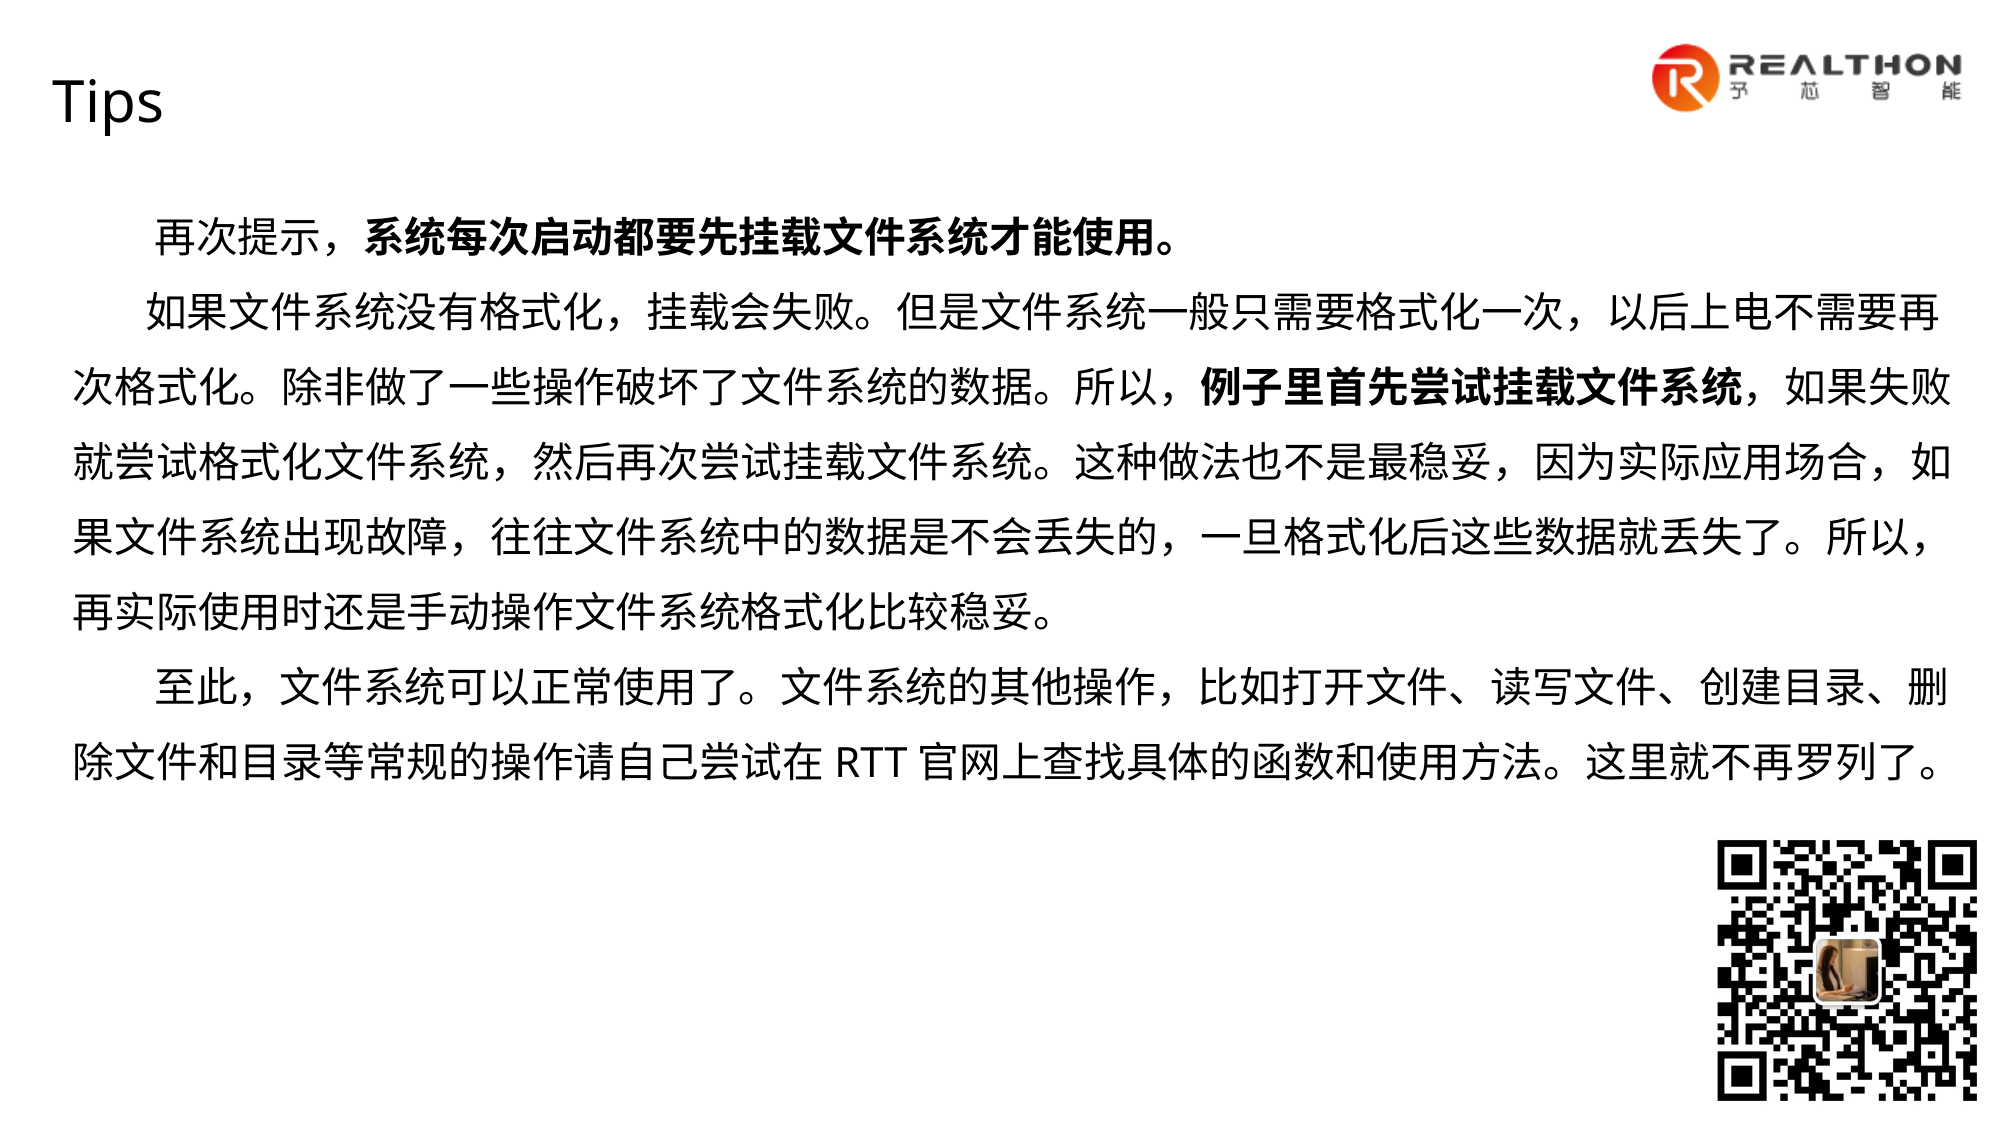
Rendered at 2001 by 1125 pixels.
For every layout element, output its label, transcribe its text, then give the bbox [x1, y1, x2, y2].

picture [1629, 13, 1990, 141]
picture [1695, 829, 2000, 1116]
list Tips [22, 28, 1550, 178]
text_box 再次提示，系统每次启动都要先挂载文件系统才能使用。 如果文件系统没有格式化，挂载会失败。但是文件系统一般只需要格式化一次，以后上电不需要再次格式化。除非做了一些操作破坏了文件系统的数据。所以，例子里首先尝试挂载文件系统，如果失败就尝试格式化文件系统，然后再次尝试挂载文件系统。这种做法也不是最稳妥，因为实际应用场合，如果文件系统出现故障，往往文件系统中的数据是不会丢失的，一旦格式化后这些数据就丢失了。所以，再实际使用时还是手动操作文件系统格式化比较稳妥。 至此，文件系统可以正常使用了。文件系统的其他操作，比如打开文件、读写文件、创建目录、删除文件和目录等常规的操作请自己尝试在RTT官网上查找具体的函数和使用方法。这里就不再罗列了。 [58, 177, 1972, 793]
